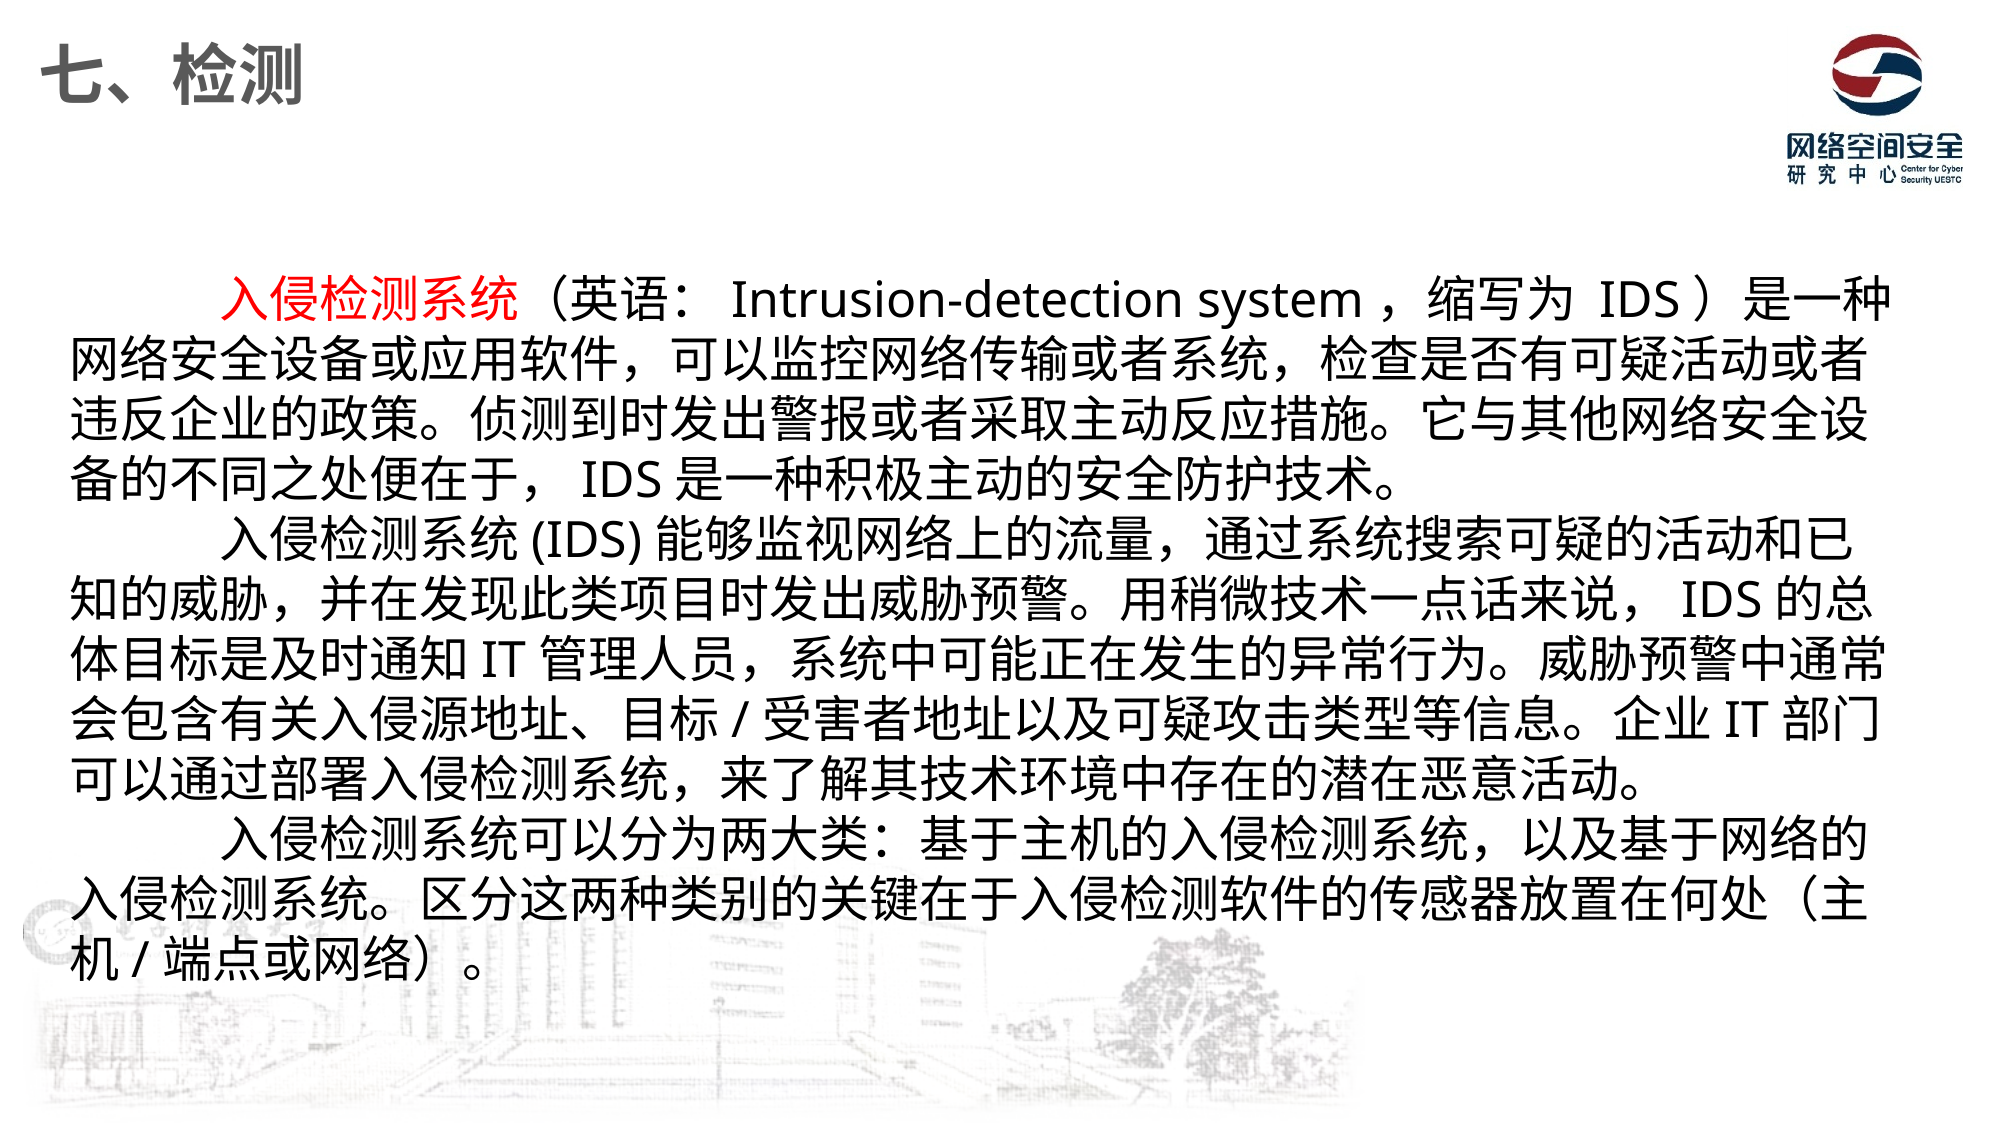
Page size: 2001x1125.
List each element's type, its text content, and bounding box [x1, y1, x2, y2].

text_box 七、检测 [23, 25, 1678, 121]
picture [1787, 26, 1963, 191]
text_box 入侵检测系统（英语：Intrusion-detection system，缩写为 IDS）是一种网络安全设备或应用软件，可以监控网络传输或者系统，检查是否有可疑活动或者违反企业的政策。侦测到时发出警报或者采取主动反应措施。它与其他网络安全设备的不同之处便在于，IDS是一种积极主动的安全防护技术。 入侵检测系统(IDS)能够监视网络上的流量，通过系统搜索可疑的活动和已知的威胁，并在发现此类项目时发出威胁预警。用稍微技术一点话来说，IDS的总体目标是及时通知IT管理人员，系统中可能正在发生的异常行为。威胁预警中通常会包含有关入侵源地址、目标/受害者地址以及可疑攻击类型等信息。企业IT部门可以通过部署入侵检测系统，来了解其技术环境中存在的潜在恶意活动。 入侵检测系统可以分为两大类：基于主机的入侵检测系统，以及基于网络的入侵检测系统。区分这两种类别的关键在于入侵检测软件的传感器放置在何处（主机/端点或网络）。 [54, 260, 1917, 996]
